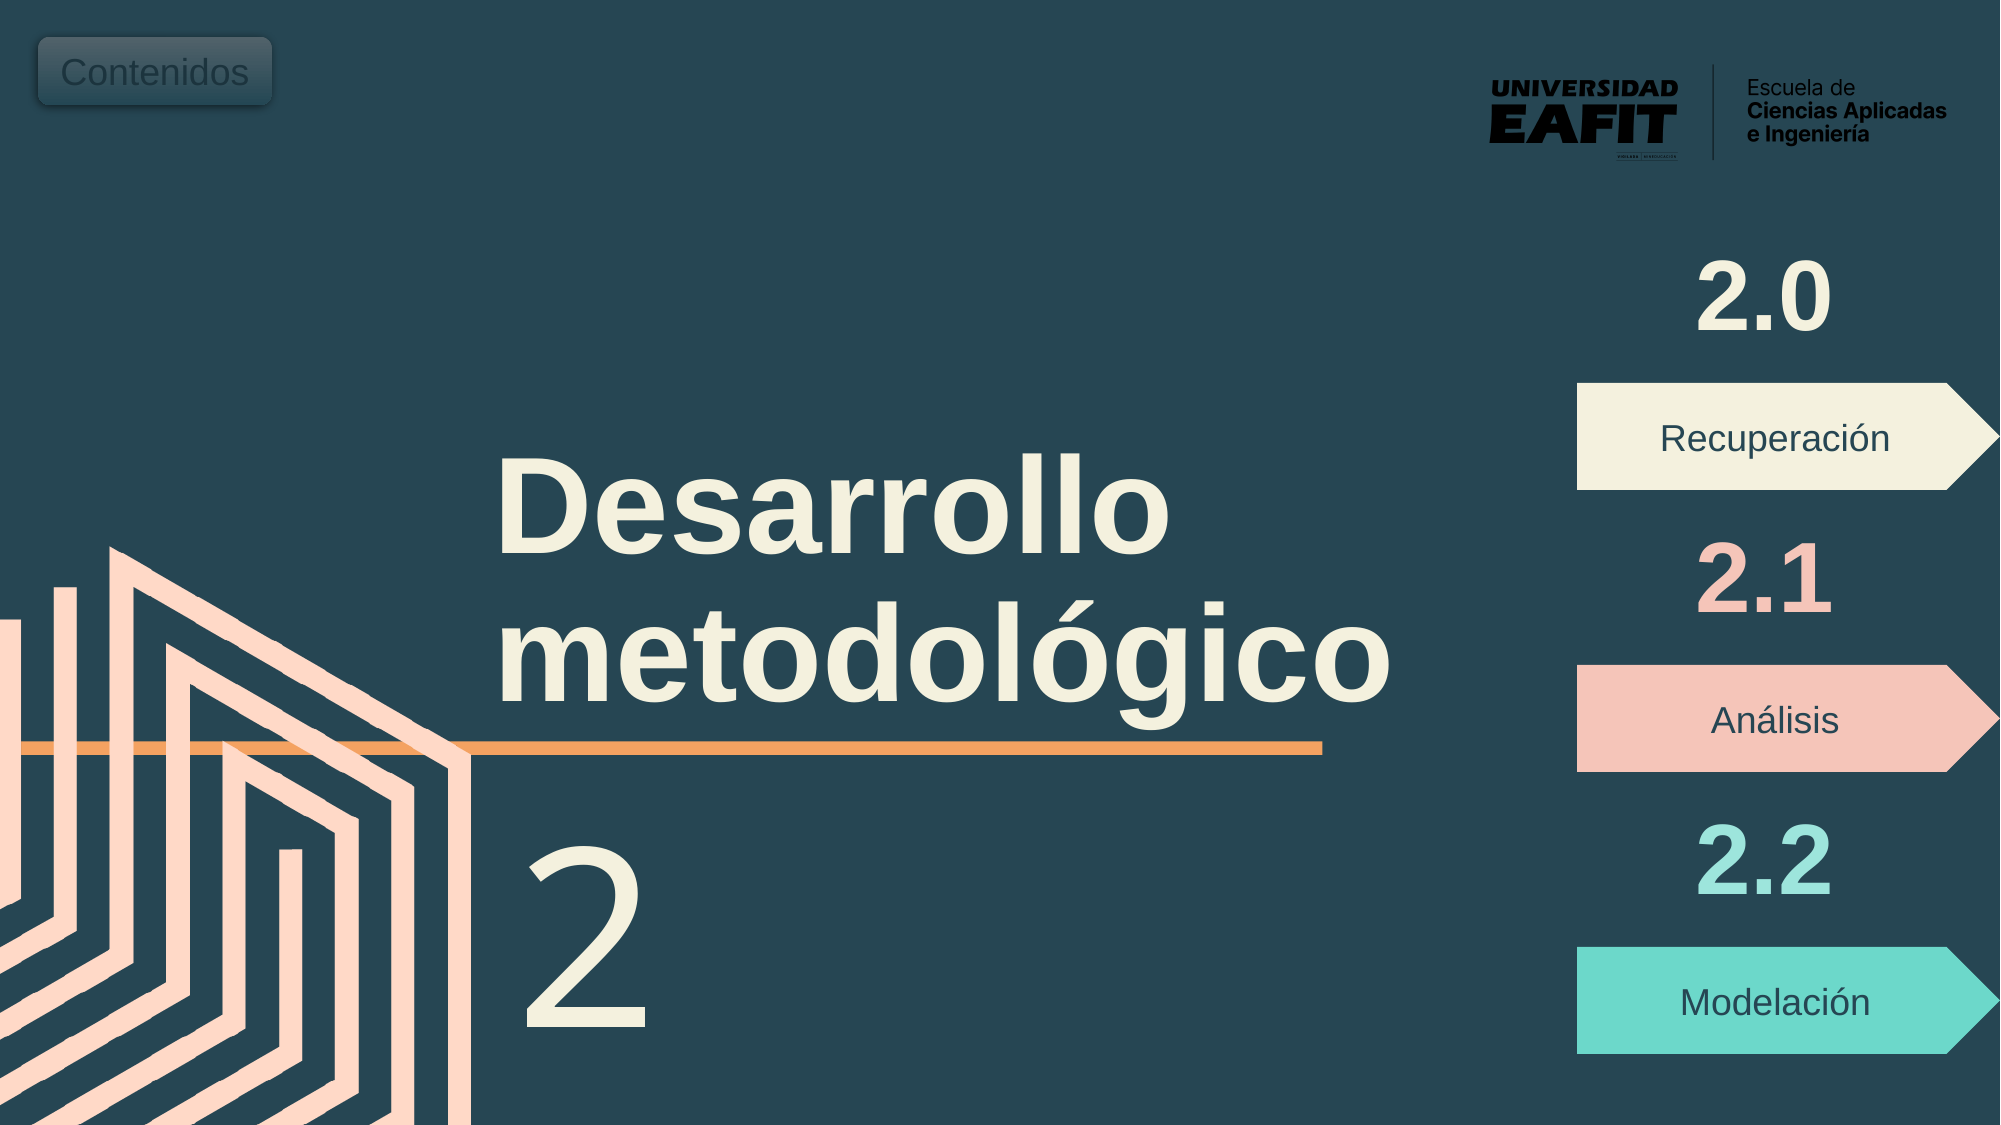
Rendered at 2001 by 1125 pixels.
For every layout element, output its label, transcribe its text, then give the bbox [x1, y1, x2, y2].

text_box Análisis [1576, 663, 2000, 773]
picture [1430, 33, 2000, 192]
text_box Modelación [1576, 945, 2000, 1055]
text_box 2.2 [1680, 786, 1897, 922]
subtitle Desarrollo metodológico [478, 427, 1746, 748]
text_box Recuperación [1576, 381, 2000, 491]
text_box 2.1 [1680, 504, 1897, 640]
text_box Contenidos [38, 36, 272, 105]
title 2 [500, 748, 1000, 1090]
text_box 2.0 [1680, 222, 1897, 358]
